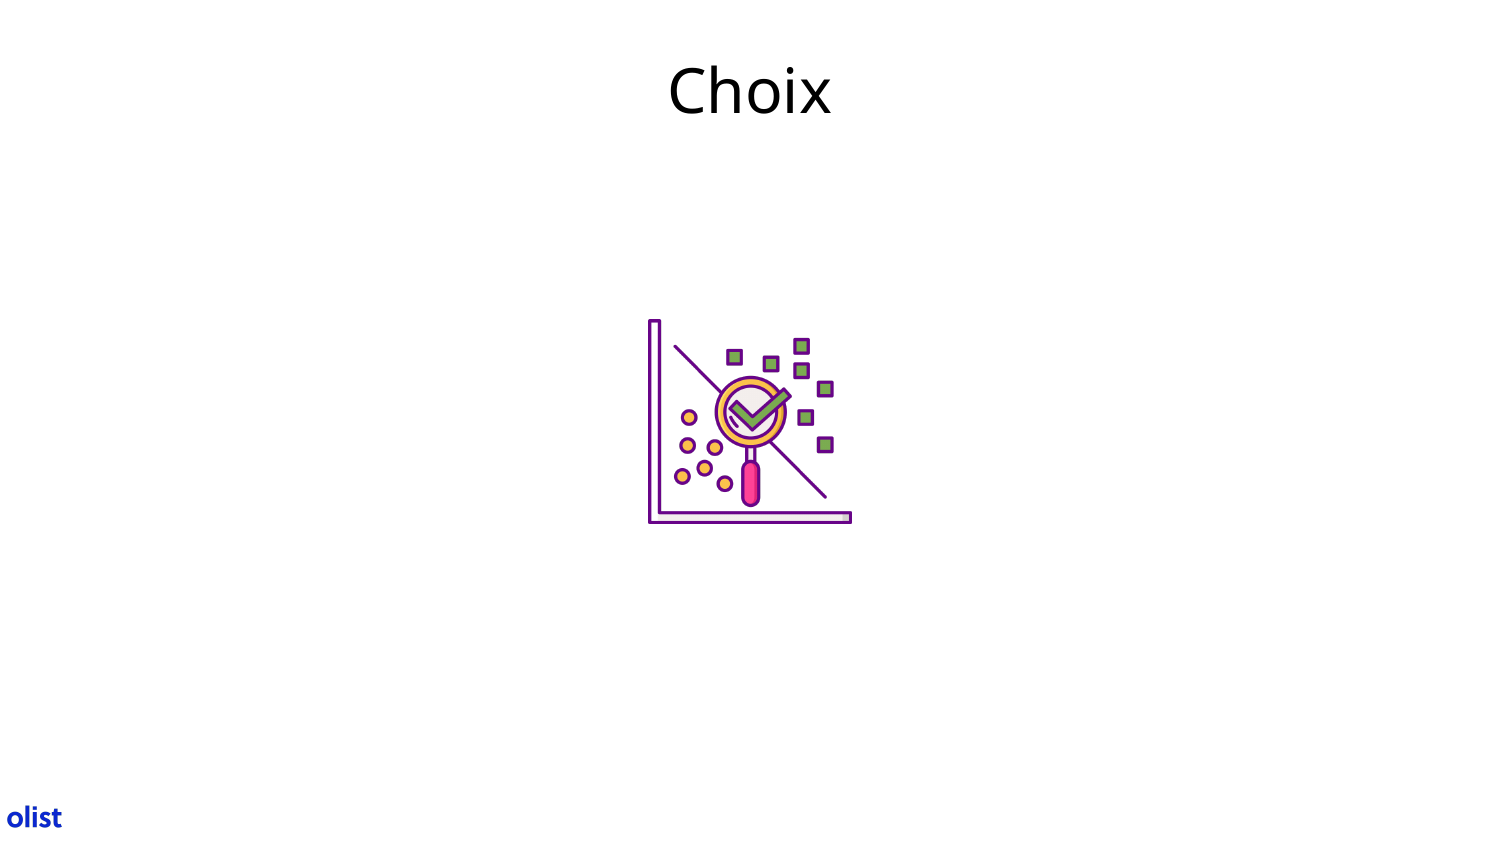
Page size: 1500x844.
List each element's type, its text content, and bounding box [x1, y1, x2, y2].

picture [647, 319, 853, 524]
picture [0, 789, 69, 844]
title Choix [210, 48, 1290, 128]
